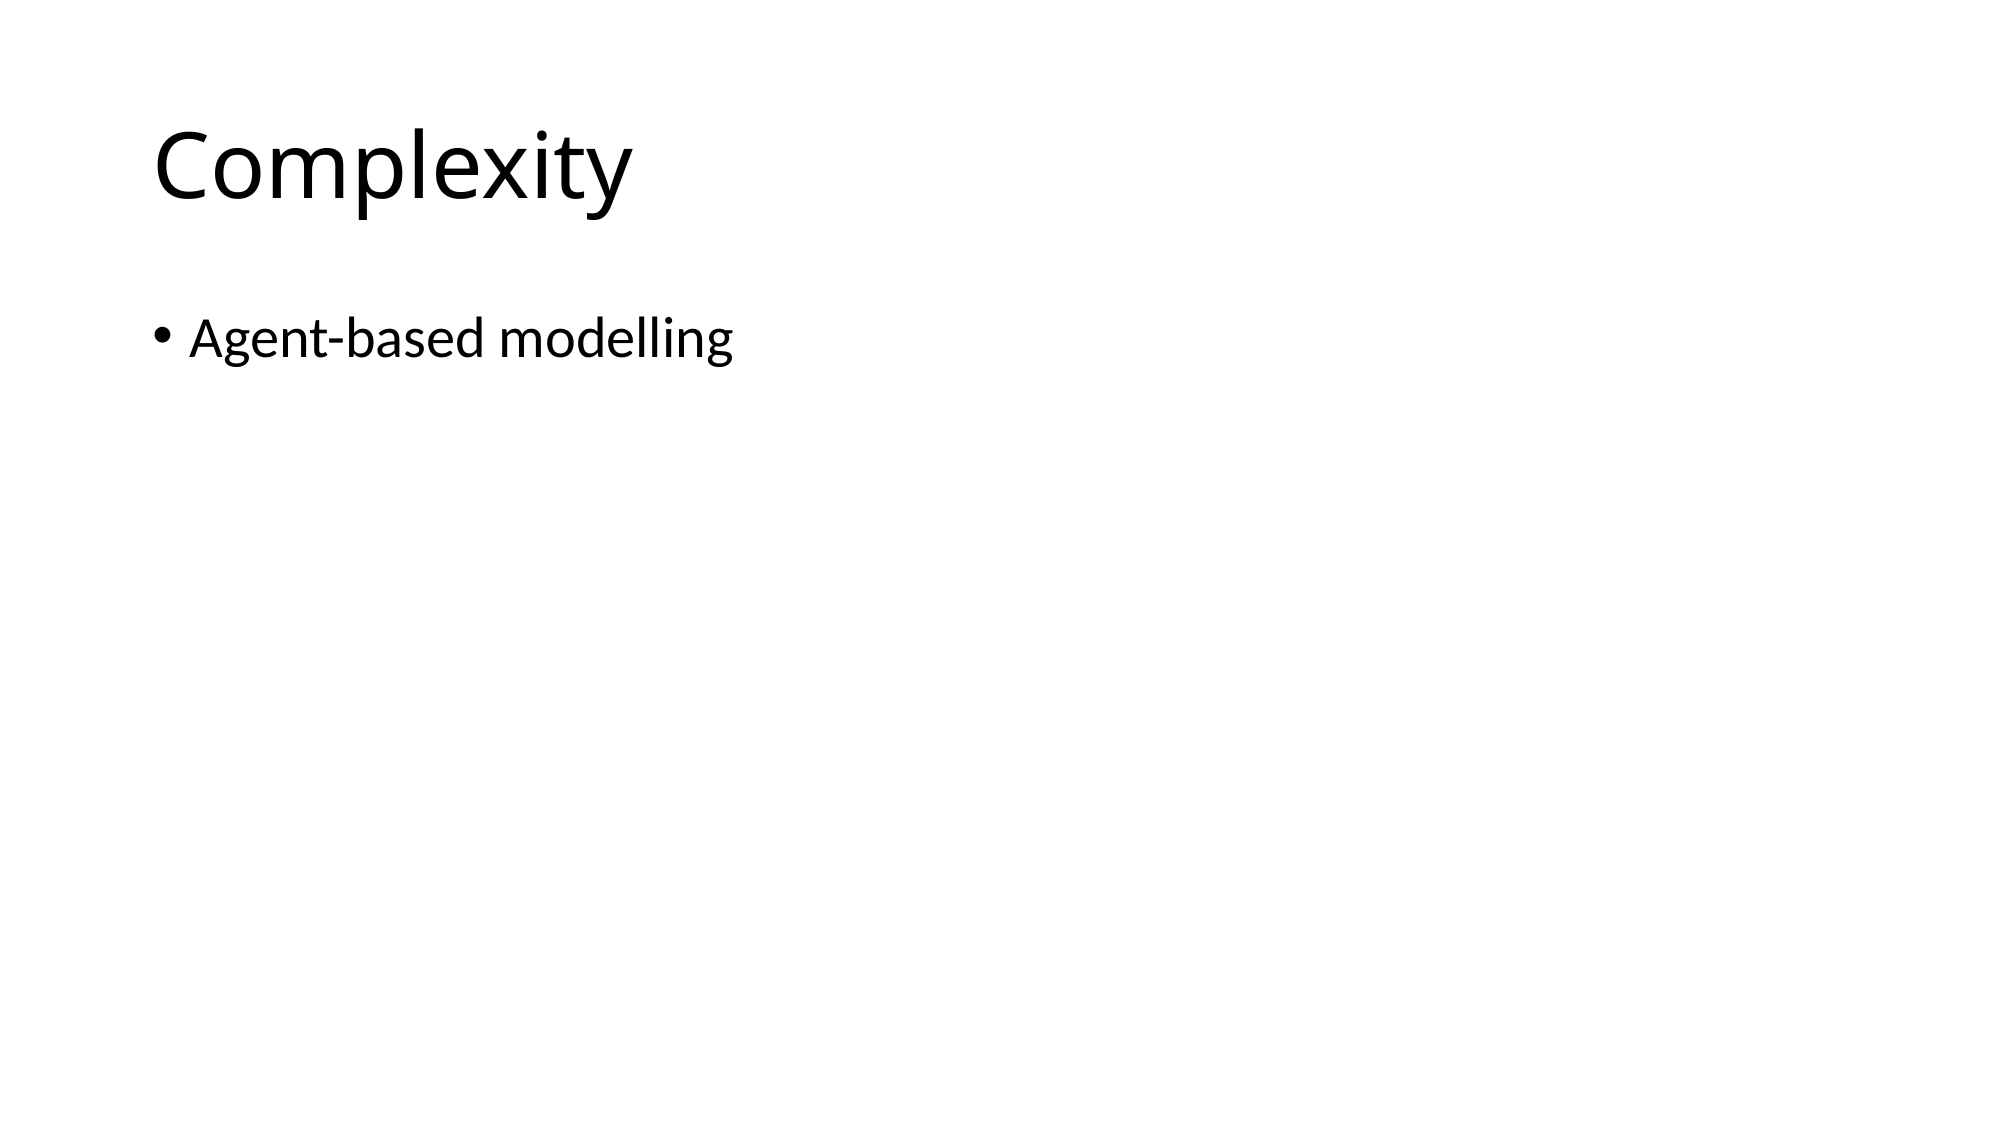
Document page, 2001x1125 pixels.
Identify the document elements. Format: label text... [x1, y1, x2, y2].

list Agent-based modelling [137, 299, 1863, 1014]
title Complexity [137, 59, 1863, 278]
